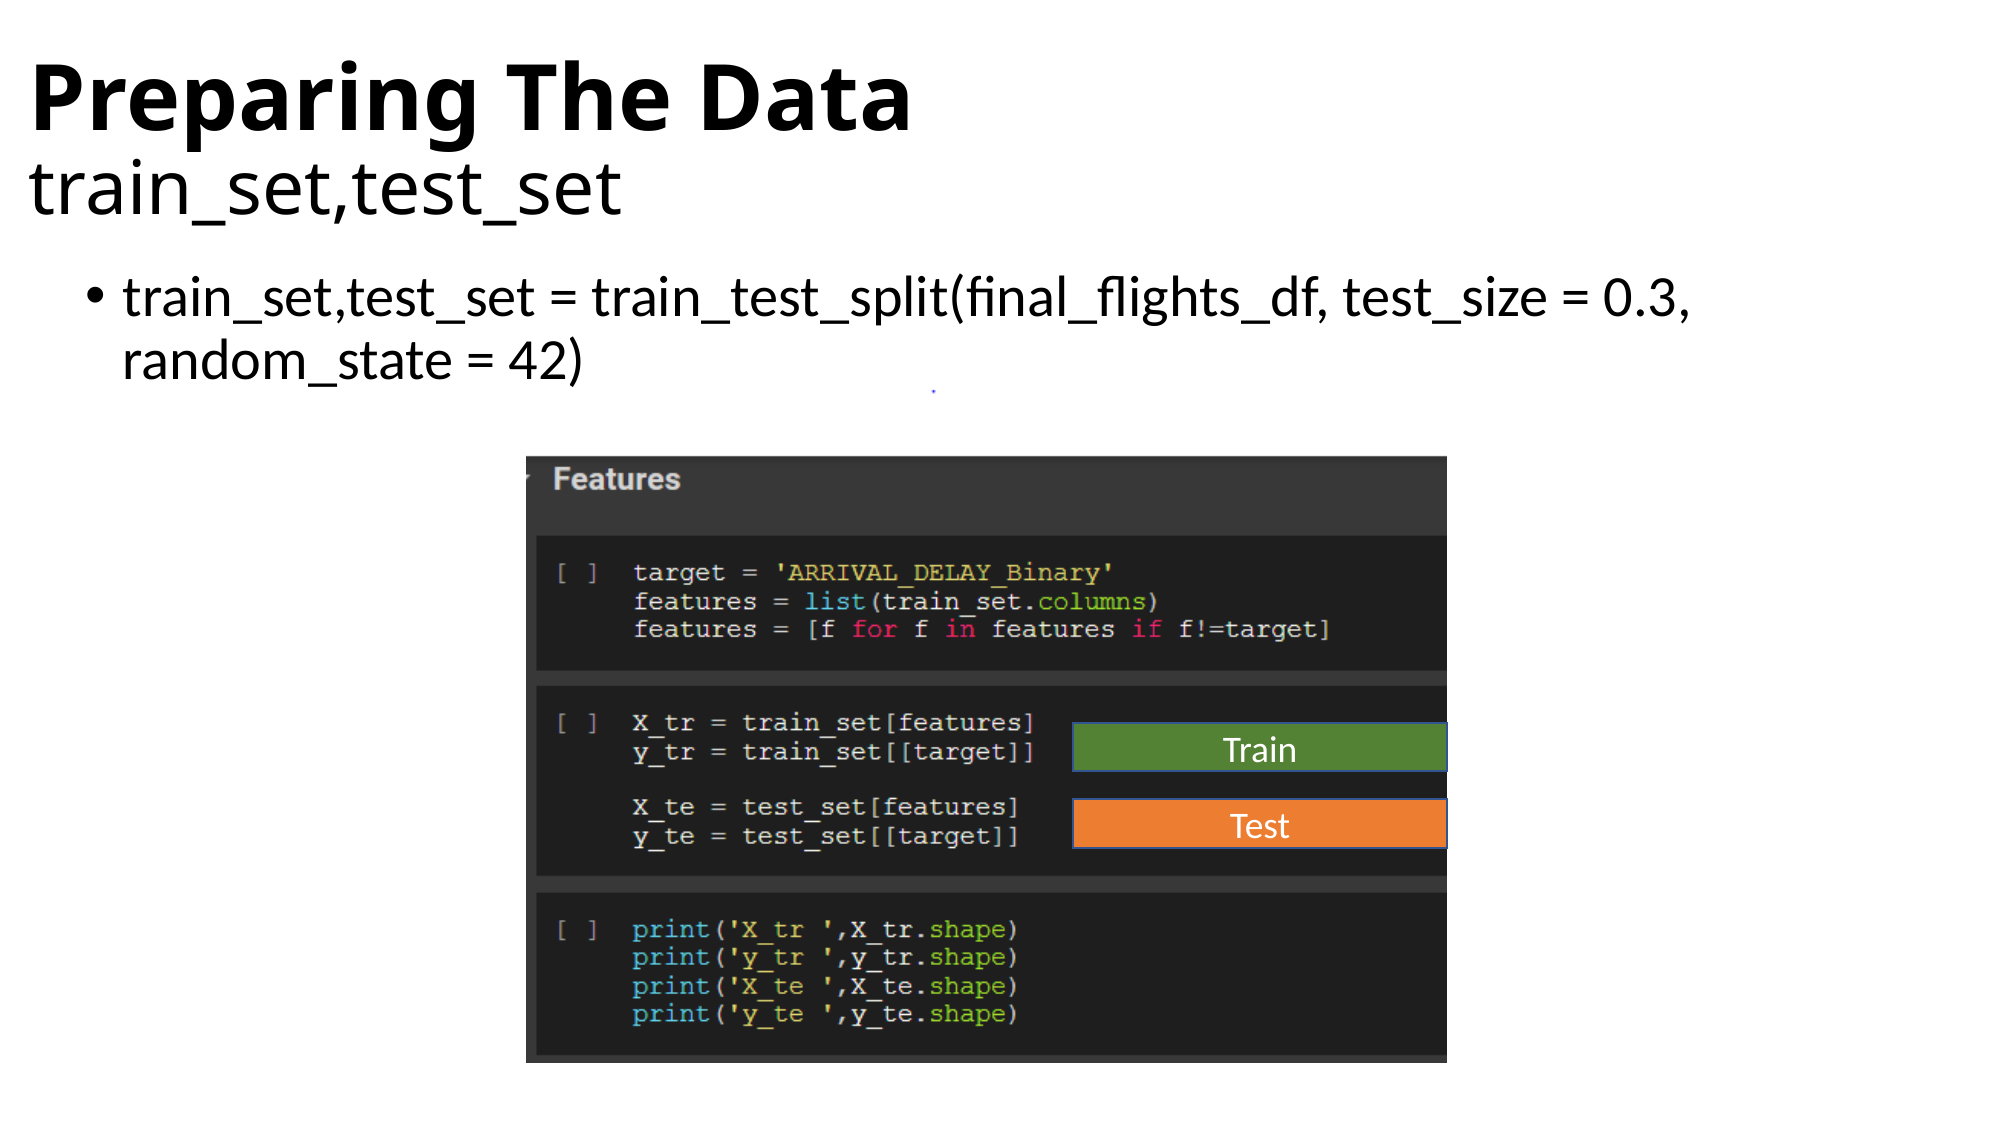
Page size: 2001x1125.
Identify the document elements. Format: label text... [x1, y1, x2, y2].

list train_set,test_set = train_test_split(final_flights_df, test_size = 0.3, random_state = 42) [70, 258, 1796, 973]
title Preparing The Data train_set,test_set [14, 0, 1739, 300]
picture [526, 389, 1447, 1063]
